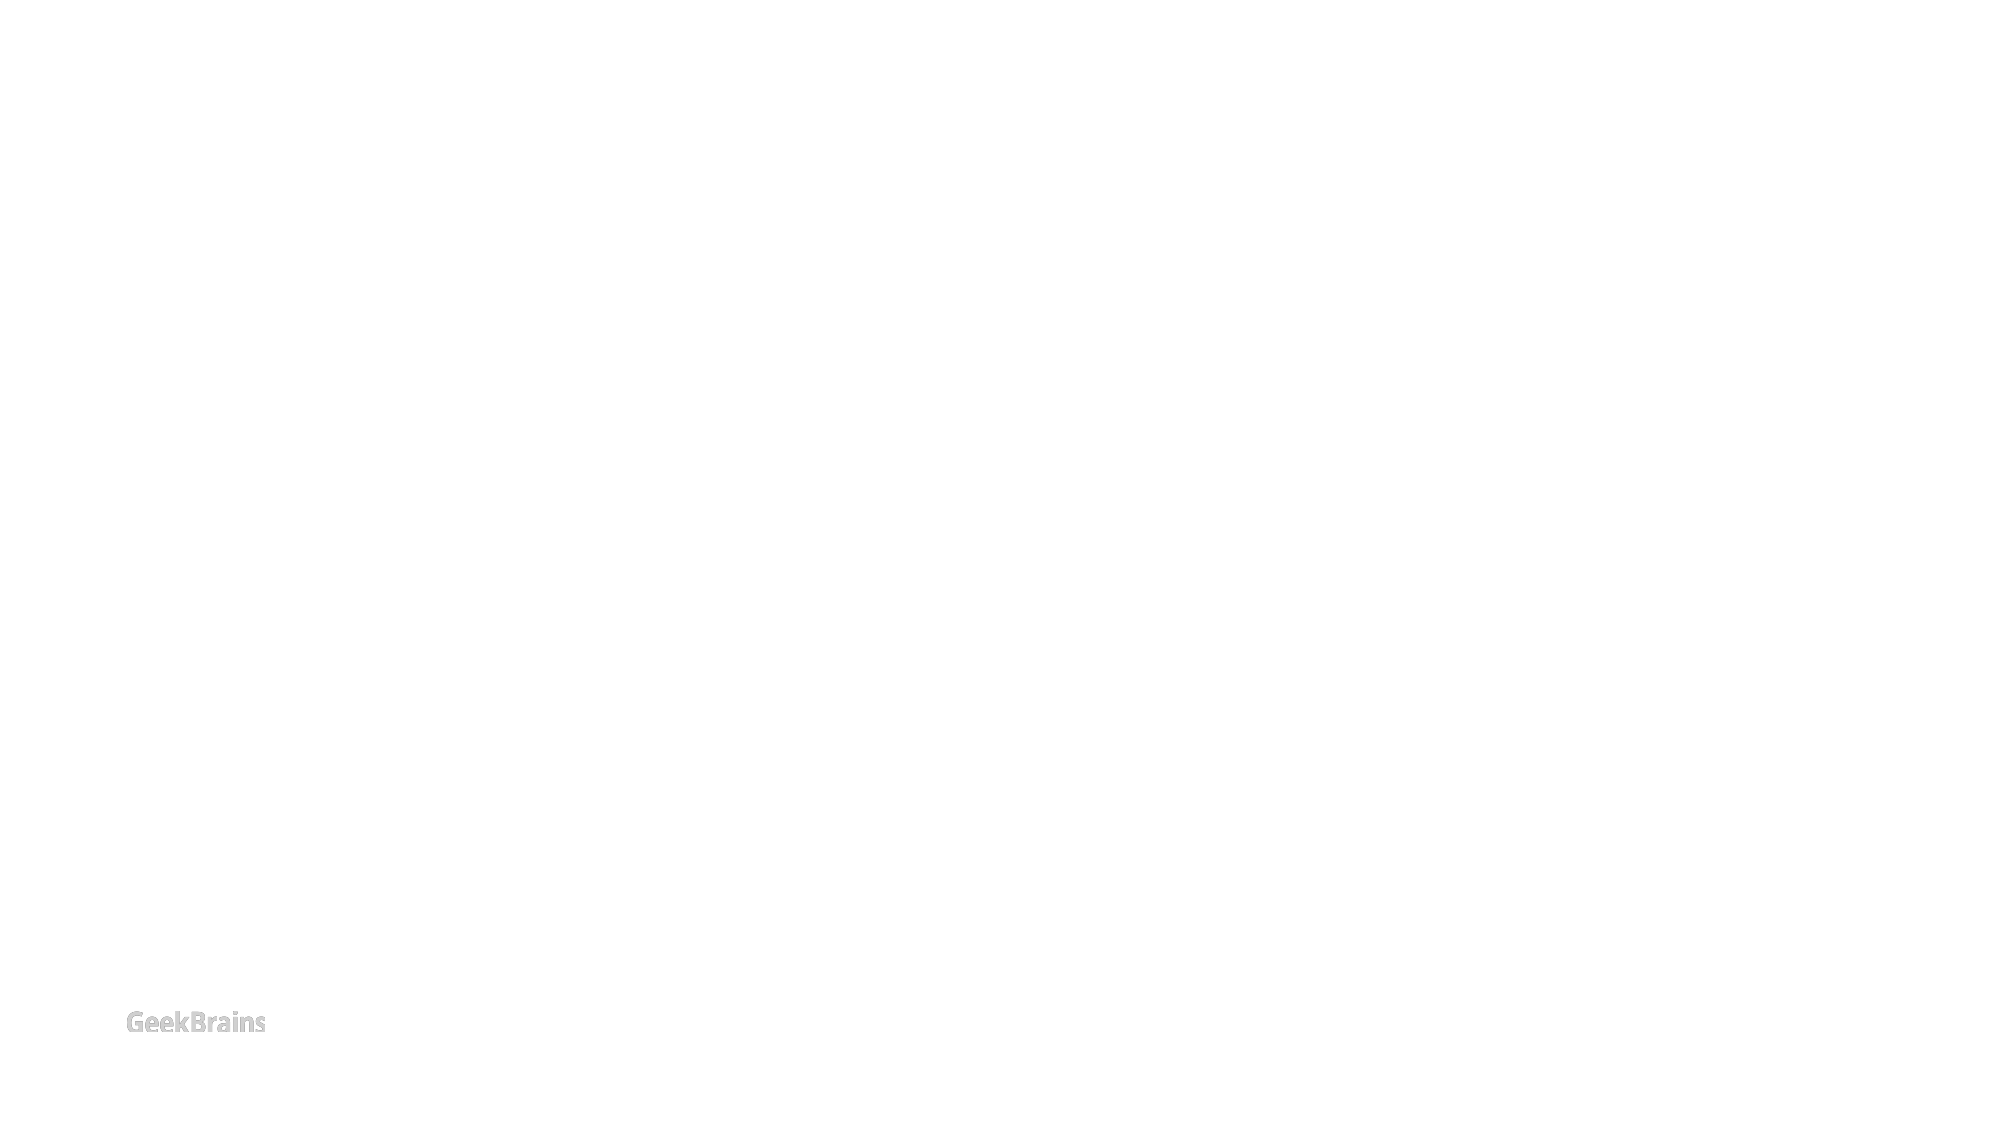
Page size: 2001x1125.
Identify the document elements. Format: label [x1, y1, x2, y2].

picture [127, 1011, 265, 1032]
